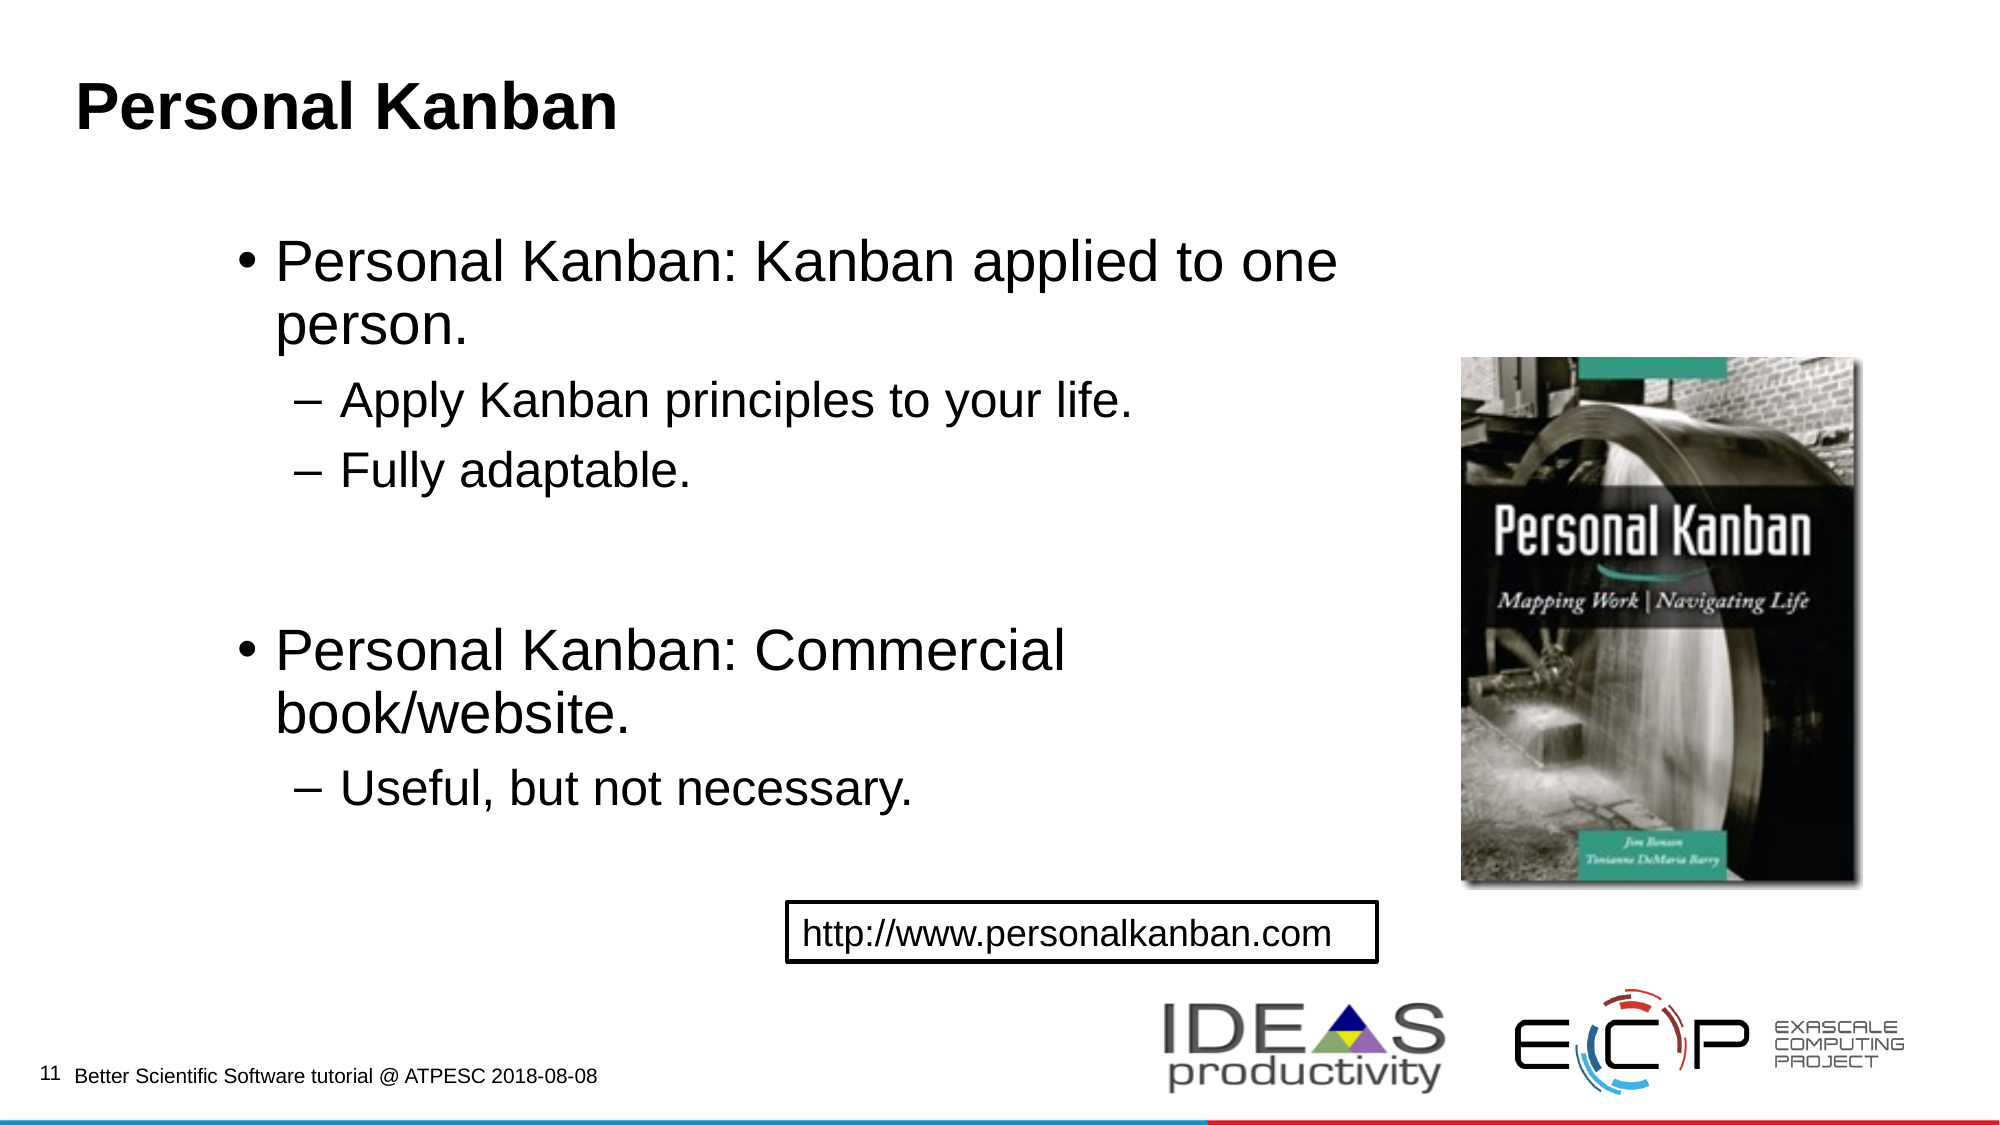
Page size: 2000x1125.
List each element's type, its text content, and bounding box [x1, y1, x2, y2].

picture [1515, 989, 1904, 1095]
list Personal Kanban: Kanban applied to one person. Apply Kanban principles to your life. Fully adaptable. Personal Kanban: Commercial book/website. Useful, but not necessary. [222, 223, 1498, 903]
text_box http://www.personalkanban.com [785, 900, 1379, 964]
picture [1152, 995, 1456, 1101]
picture [1460, 357, 1863, 890]
title Personal Kanban [59, 67, 1926, 152]
